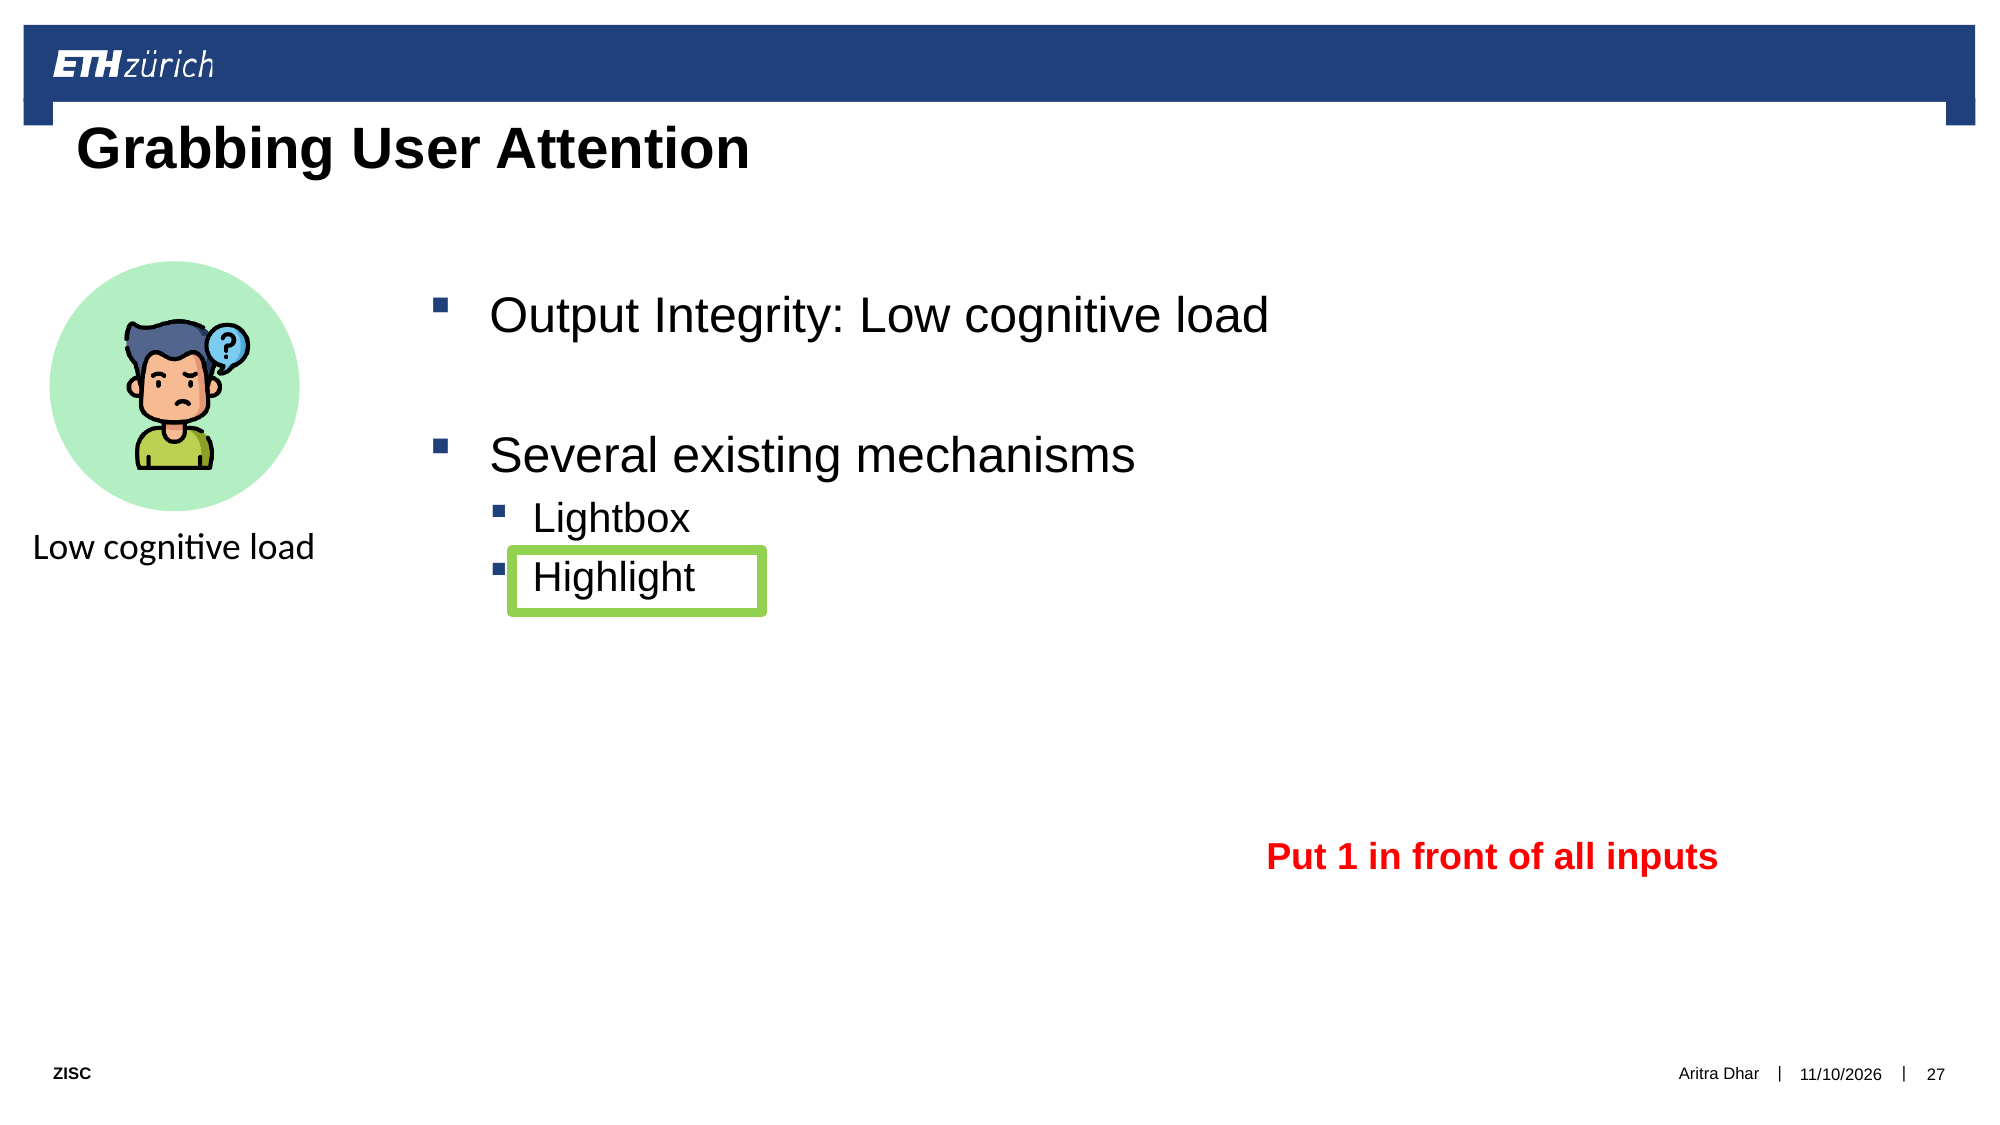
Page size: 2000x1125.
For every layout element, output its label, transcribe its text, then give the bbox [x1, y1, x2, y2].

text_box [510, 548, 764, 614]
list Output Integrity: Low cognitive load Several existing mechanisms Lightbox Highlight [406, 282, 2000, 973]
text_box Low cognitive load [18, 514, 331, 575]
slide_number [1790, 1034, 1892, 1112]
text_box Put 1 in front of all inputs [1251, 824, 1735, 885]
footer Aritra Dhar [999, 1034, 1760, 1111]
slide_number 27 [1906, 1034, 1966, 1112]
title Grabbing User Attention [53, 101, 1946, 262]
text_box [49, 260, 300, 512]
